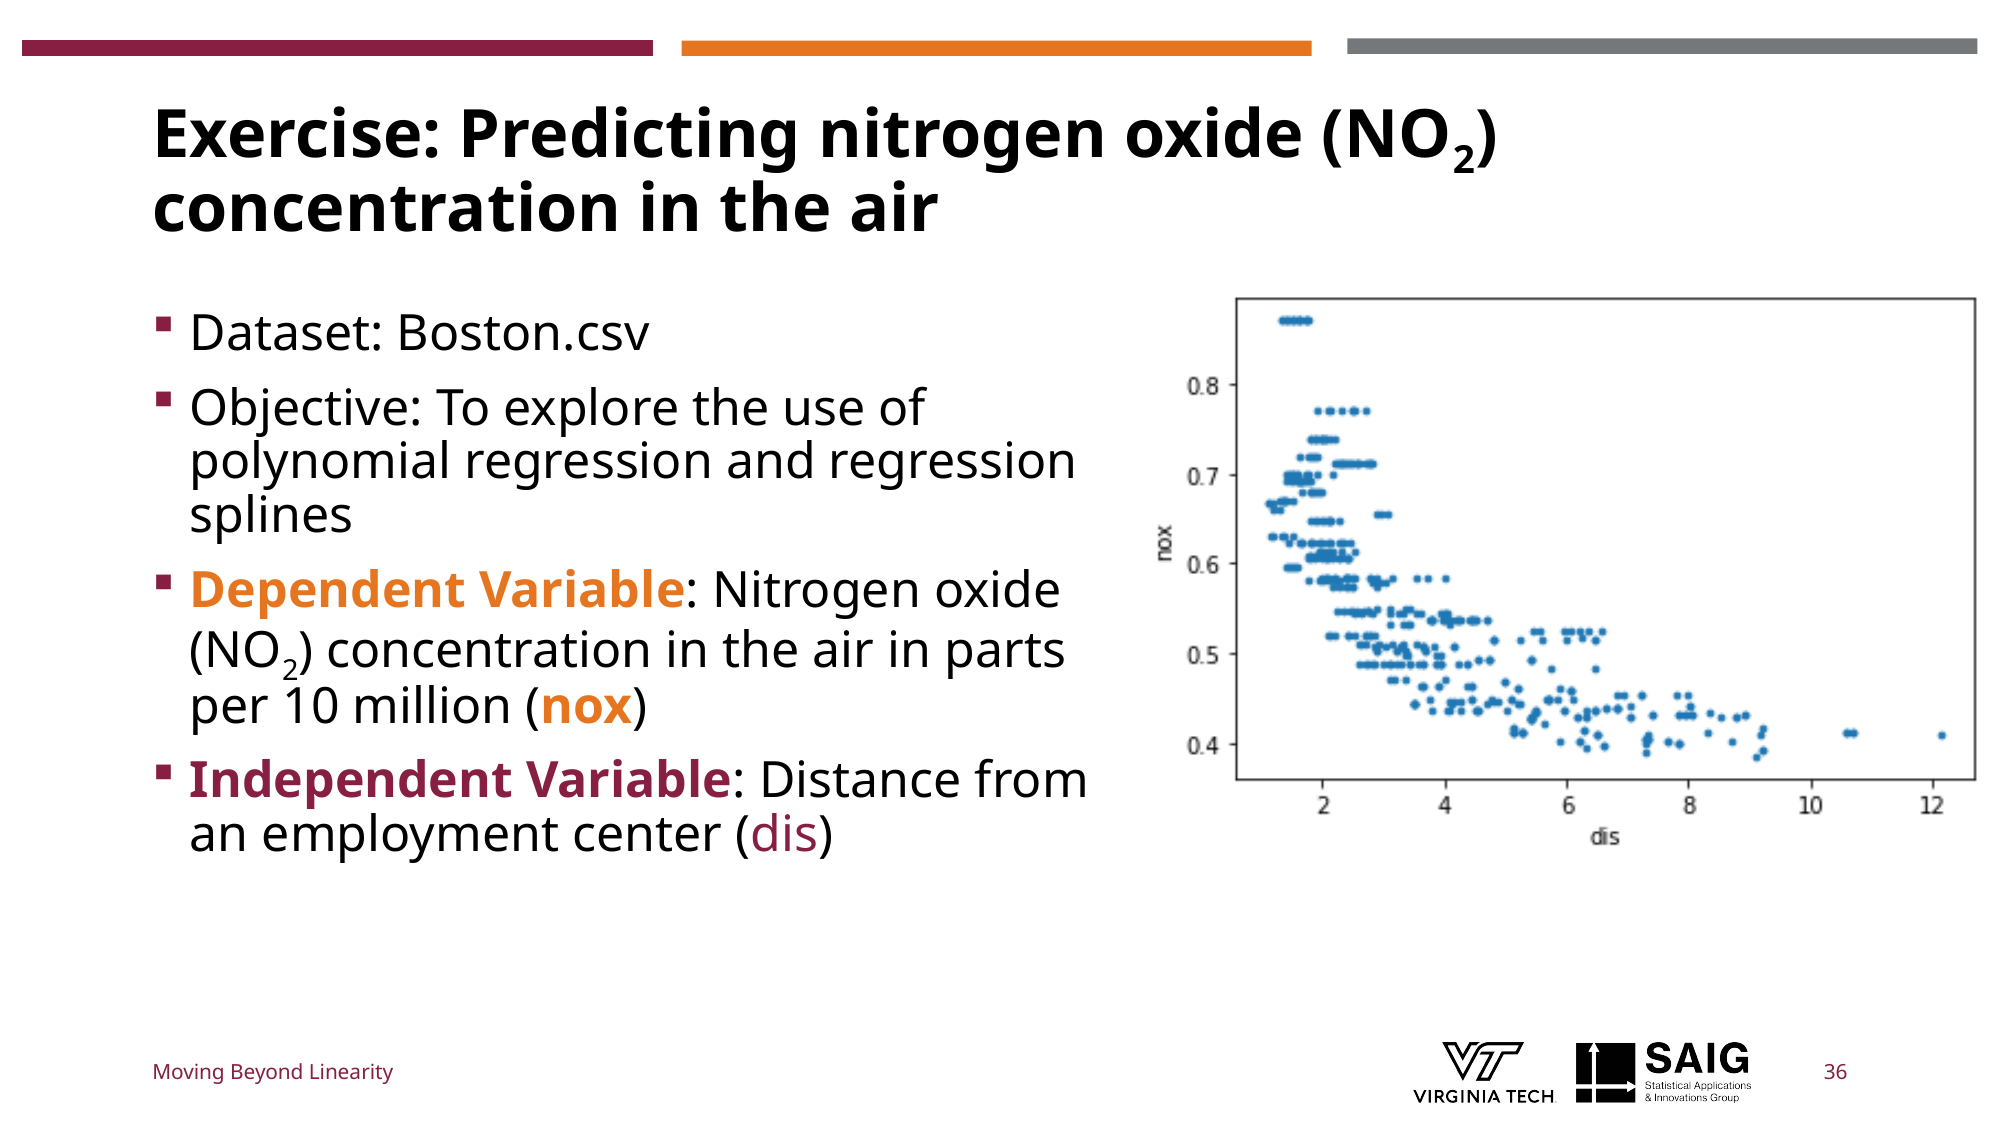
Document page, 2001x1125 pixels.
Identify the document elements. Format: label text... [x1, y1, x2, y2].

list Dataset: Boston.csv Objective: To explore the use of polynomial regression and regression splines Dependent Variable: Nitrogen oxide (NO2) concentration in the air in parts per 10 million (nox) Independent Variable: Distance from an employment center (dis) [137, 299, 1140, 1014]
title Exercise: Predicting nitrogen oxide (NO2) concentration in the air [137, 59, 1863, 278]
slide_number 36 [1412, 1042, 1863, 1103]
picture [1139, 285, 1990, 864]
footer Moving Beyond Linearity [137, 1042, 813, 1103]
